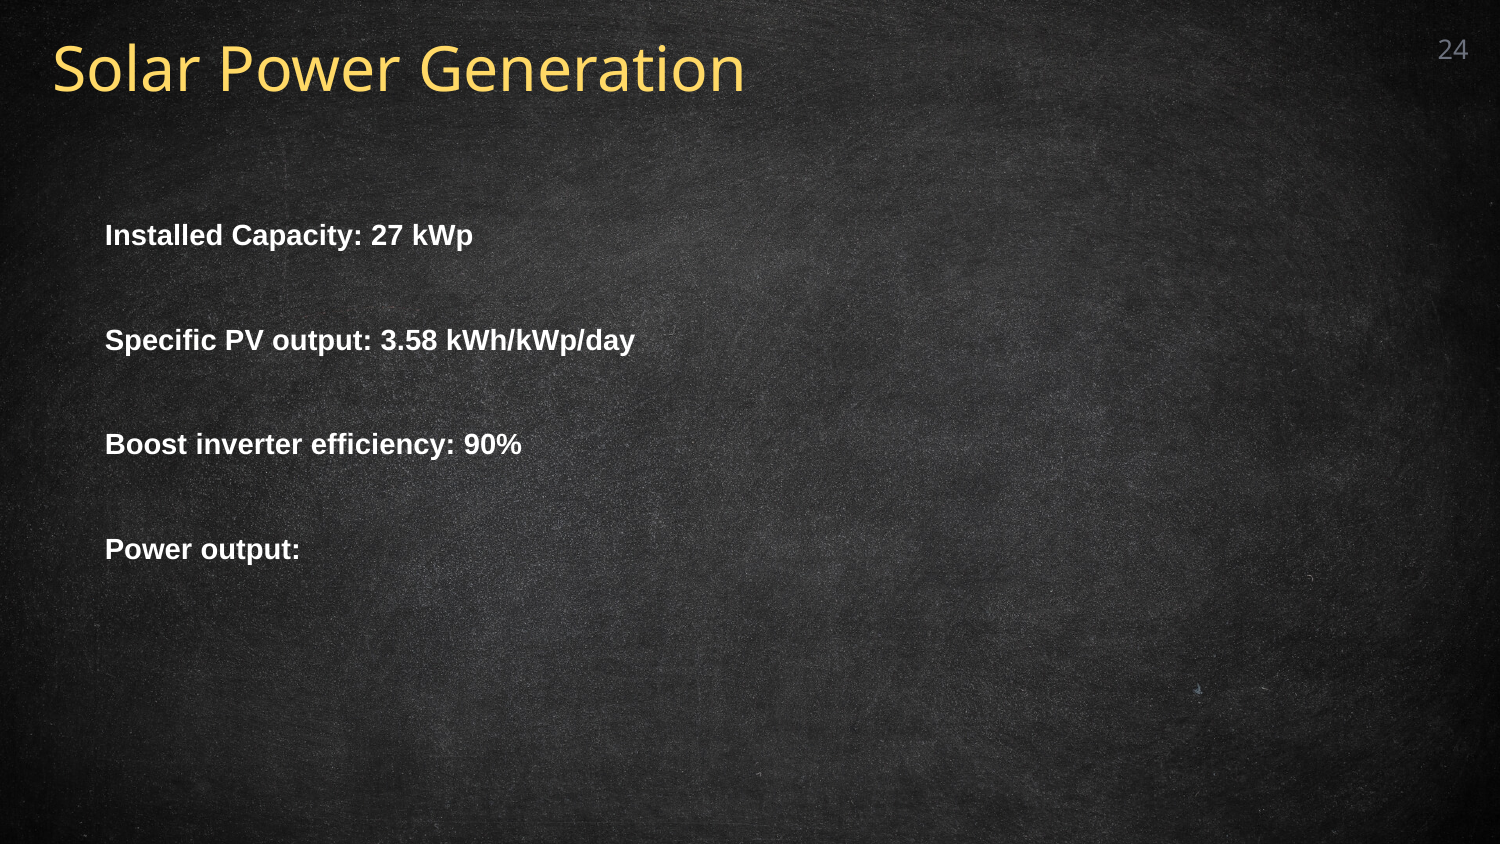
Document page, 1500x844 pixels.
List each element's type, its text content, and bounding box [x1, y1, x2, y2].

title Solar Power Generation [52, 37, 876, 103]
picture [0, 0, 1500, 844]
slide_number 24 [1378, 32, 1469, 98]
